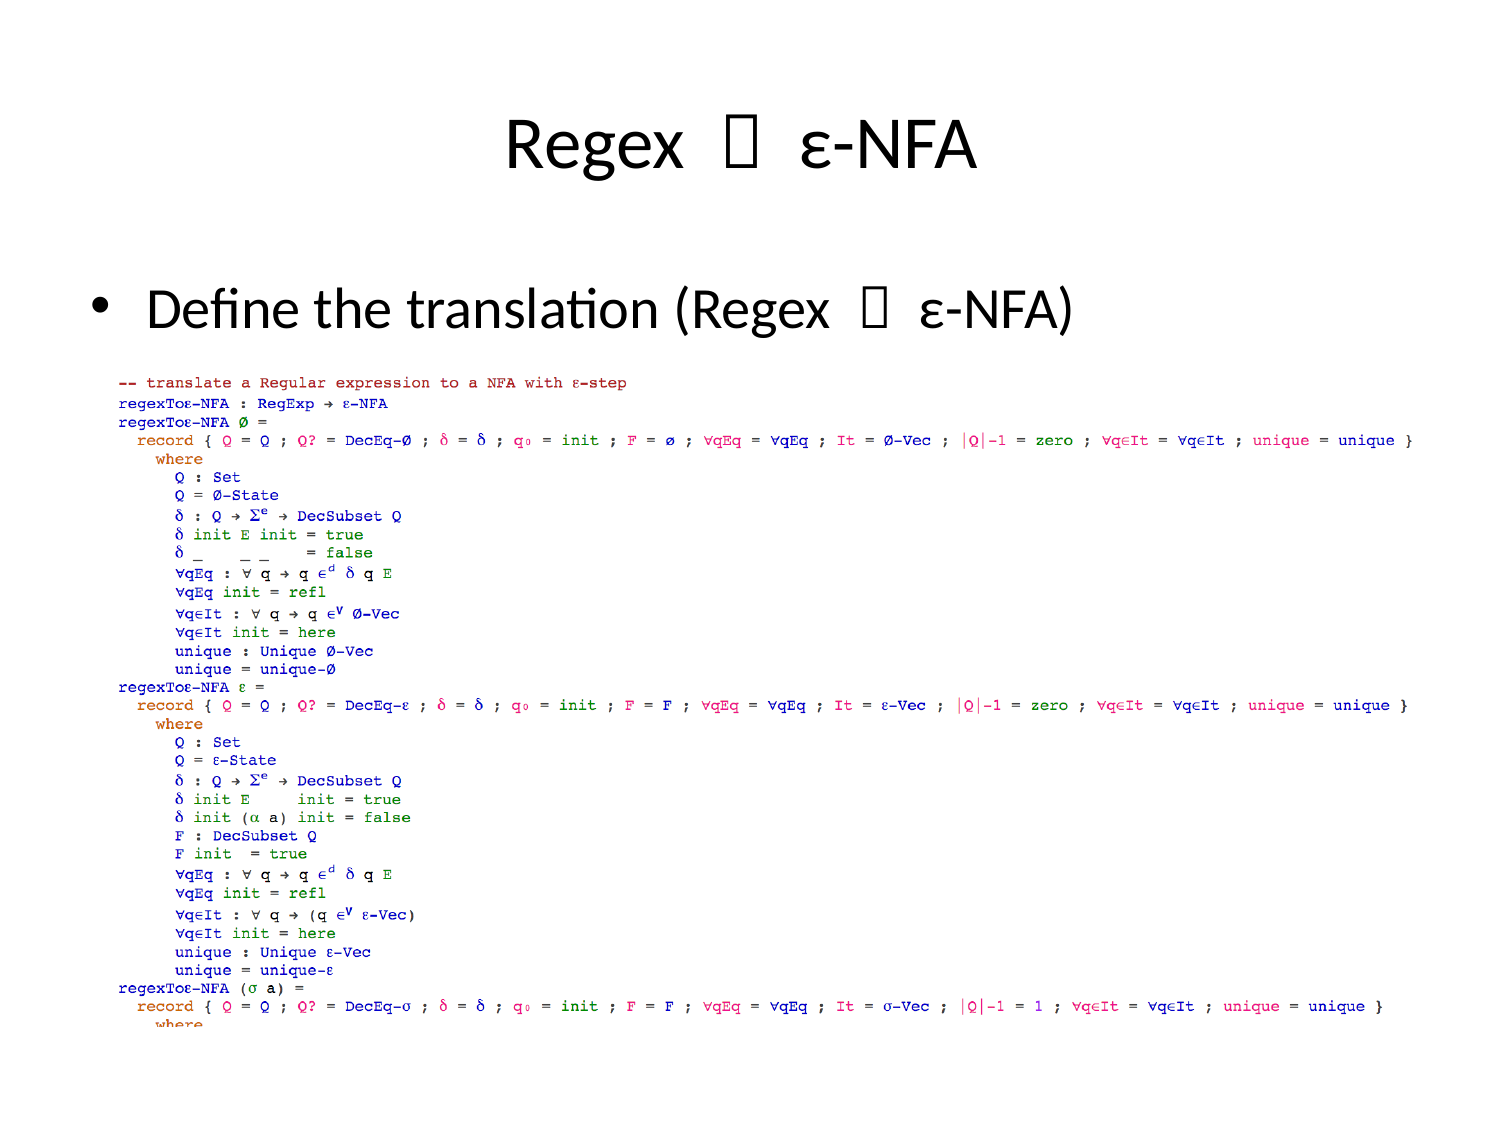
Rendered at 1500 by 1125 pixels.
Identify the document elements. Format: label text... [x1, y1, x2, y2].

title Regex  ε-NFA [75, 45, 1425, 233]
text_box Define the translation (Regex  ε-NFA) [74, 262, 1425, 1005]
picture [107, 372, 1426, 1027]
